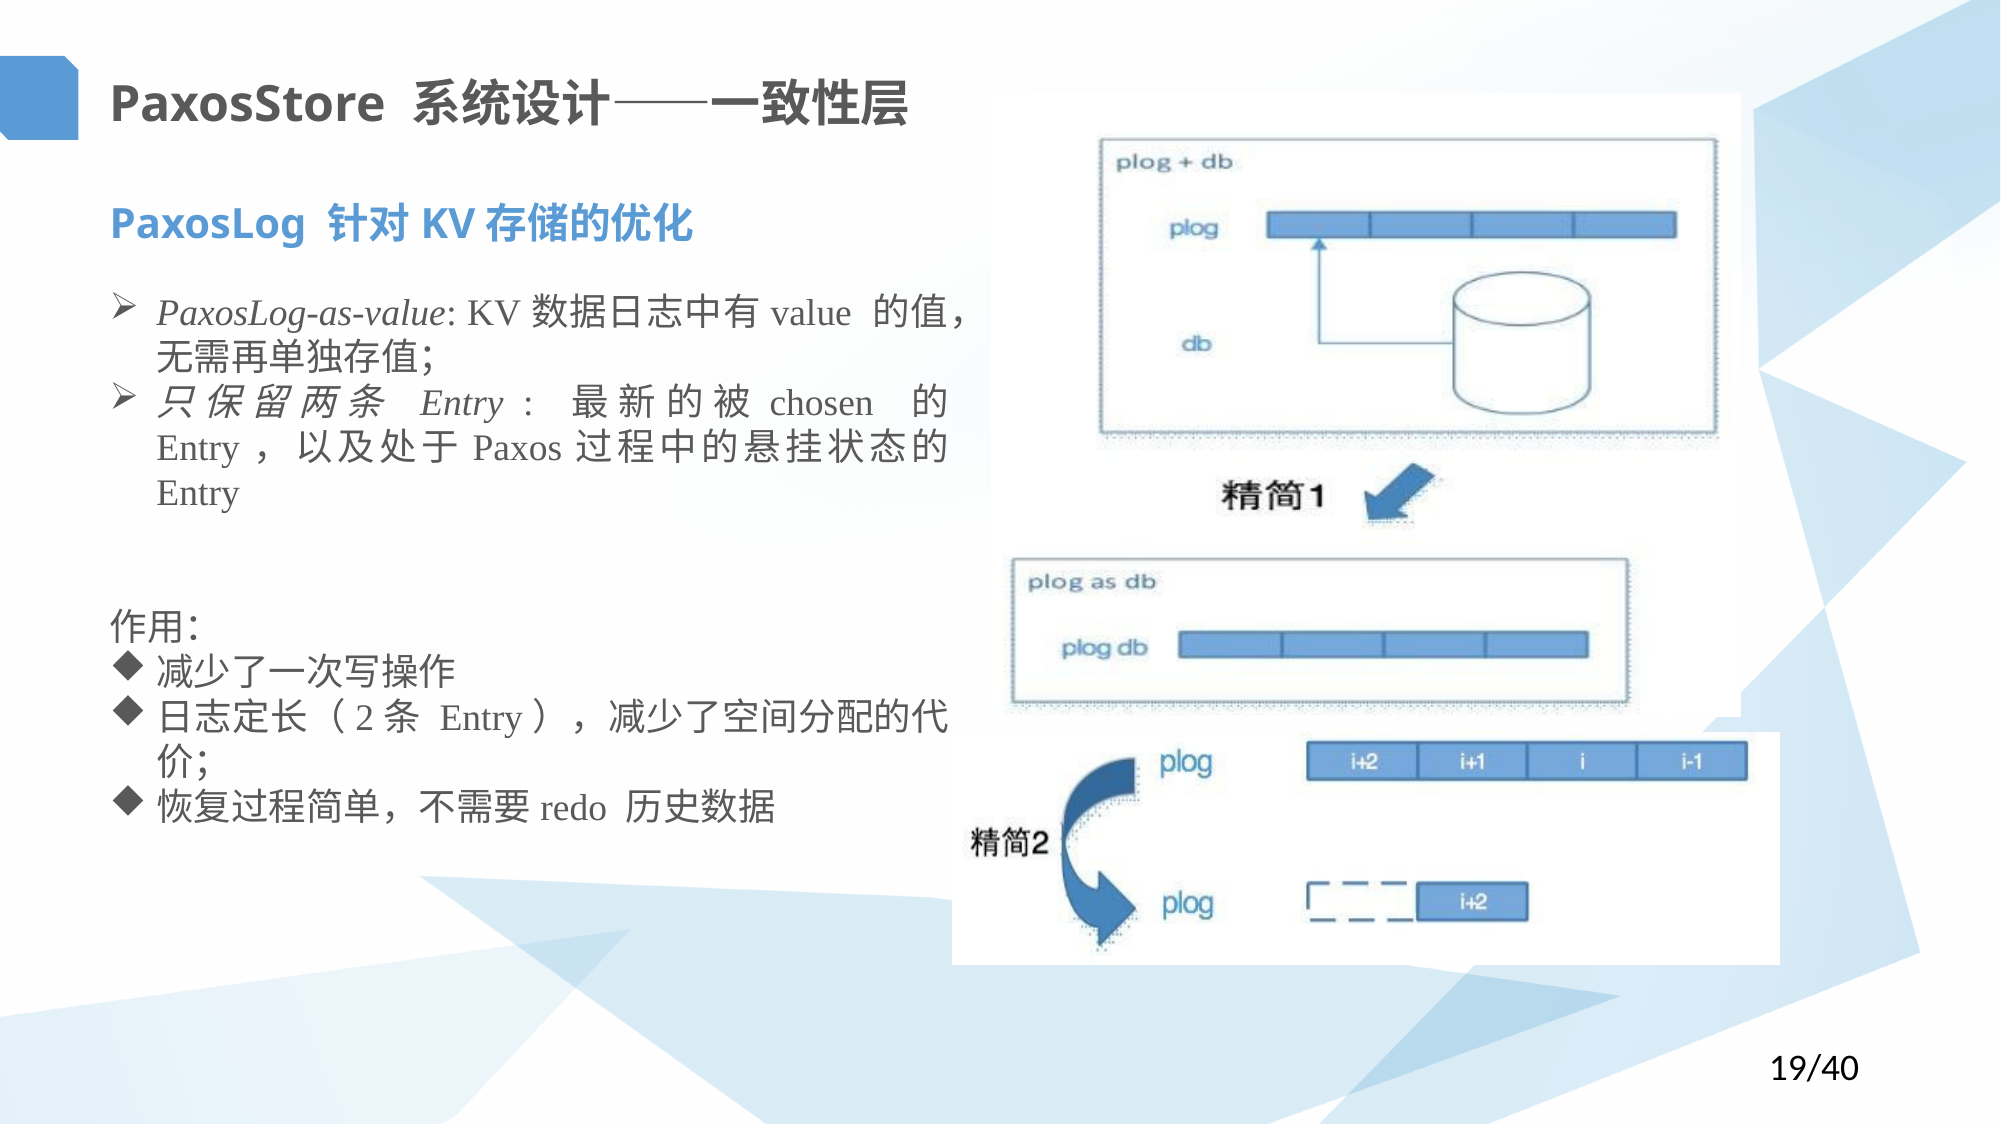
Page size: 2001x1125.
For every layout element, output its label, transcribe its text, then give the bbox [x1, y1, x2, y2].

text_box PaxosLog-as-value: KV数据日志中有value 的值，无需再单独存值； 只保留两条 Entry : 最新的被chosen 的 Entry，以及处于Paxos过程中的悬挂状态的 Entry 作用： 减少了一次写操作 日志定长（2条 Entry），减少了空间分配的代价； 恢复过程简单，不需要redo 历史数据 [94, 280, 964, 881]
text_box PaxosStore 系统设计——一致性层 [94, 64, 926, 140]
picture [0, 0, 2001, 1124]
text_box [0, 54, 80, 141]
text_box PaxosLog 针对KV存储的优化 [94, 189, 991, 255]
